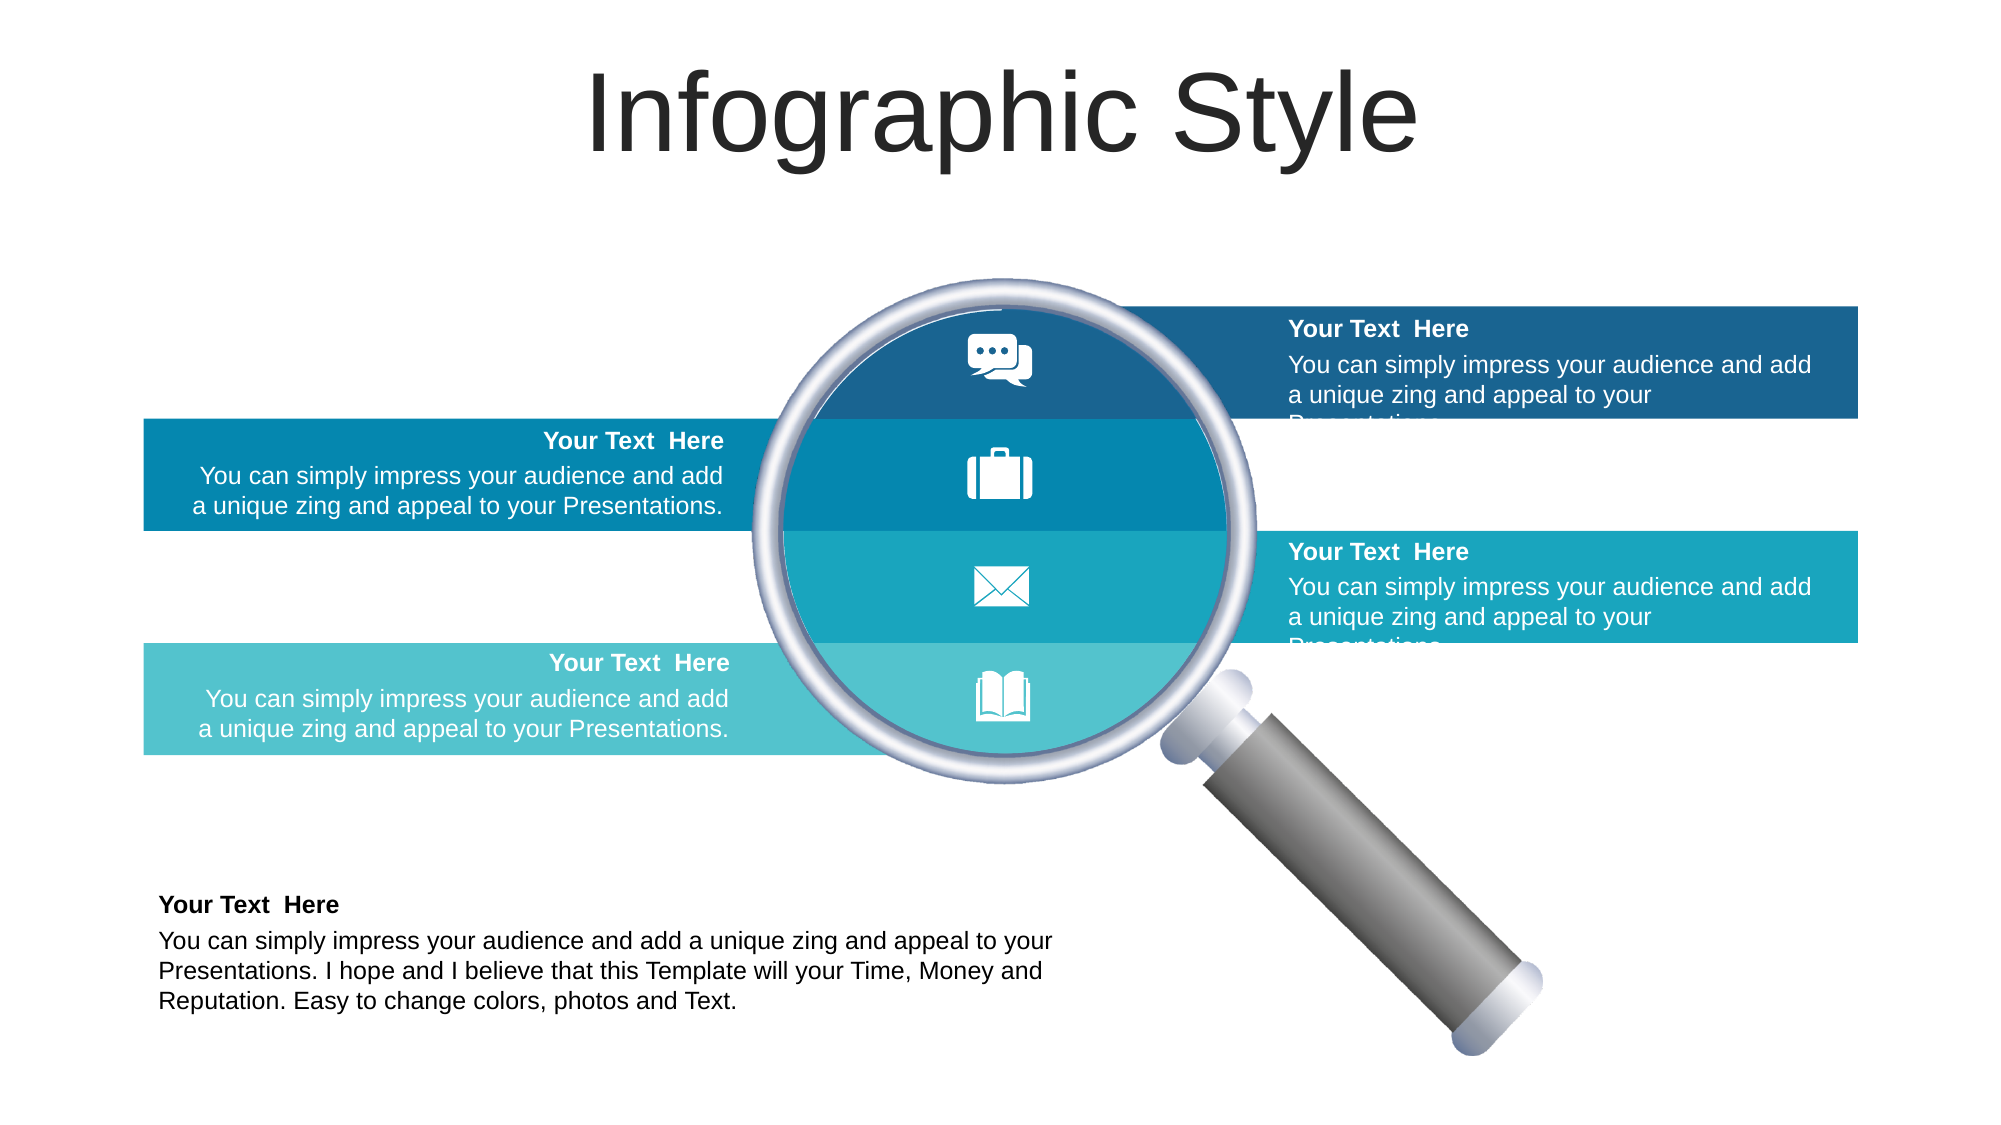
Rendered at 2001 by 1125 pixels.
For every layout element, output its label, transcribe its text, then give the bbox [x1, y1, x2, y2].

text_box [1273, 527, 1836, 640]
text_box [169, 416, 740, 529]
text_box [783, 310, 1227, 754]
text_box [175, 639, 746, 751]
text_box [1273, 305, 1836, 417]
list Infographic Style [53, 55, 1952, 175]
text_box [1543, 530, 1859, 644]
text_box [143, 642, 750, 756]
text_box [1543, 305, 1859, 420]
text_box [143, 881, 1151, 1024]
picture [750, 277, 1543, 1056]
text_box [143, 418, 750, 532]
